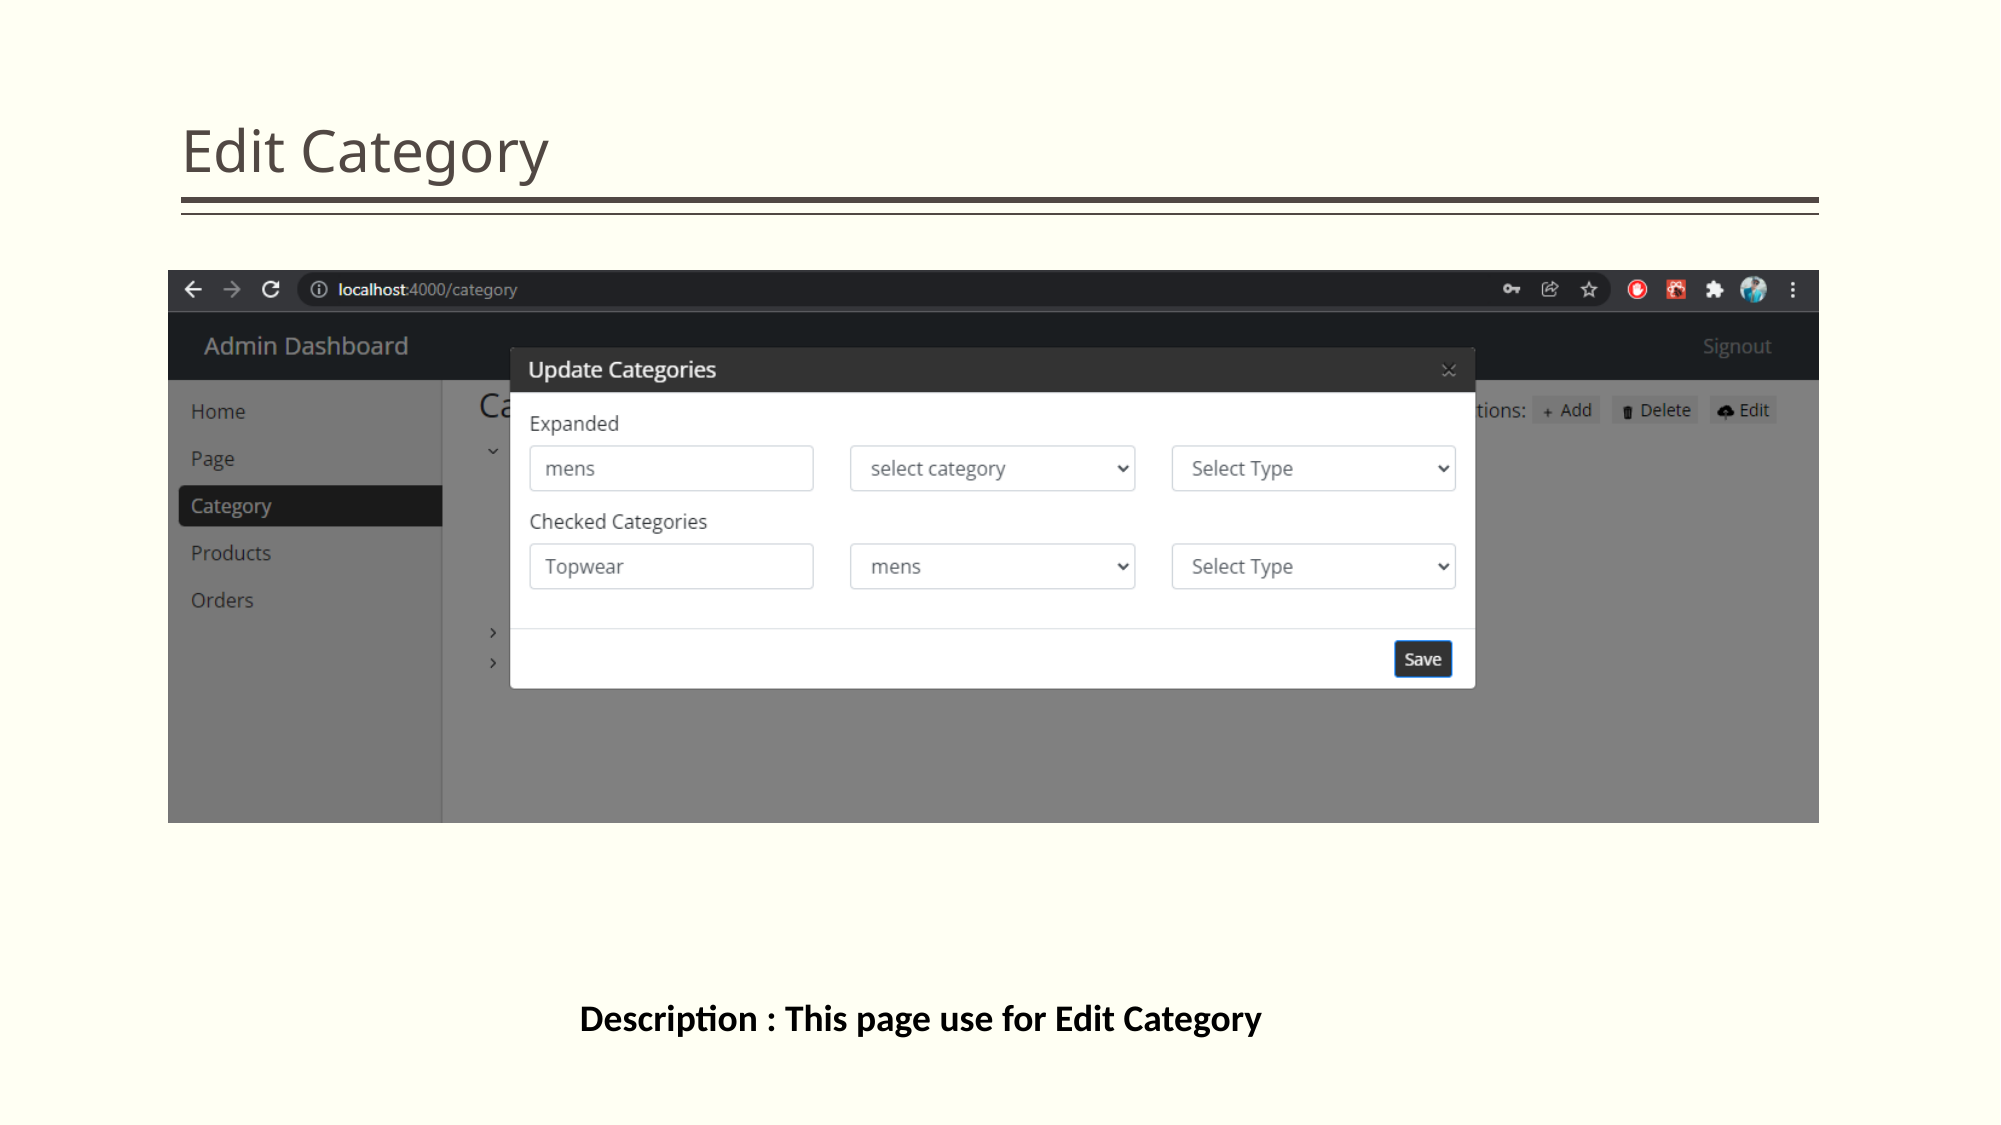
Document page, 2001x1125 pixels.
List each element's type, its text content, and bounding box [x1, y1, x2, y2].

title Edit Category [181, 12, 1819, 193]
text_box Description : This page use for Edit Category [565, 986, 1566, 1047]
picture [168, 270, 1819, 823]
